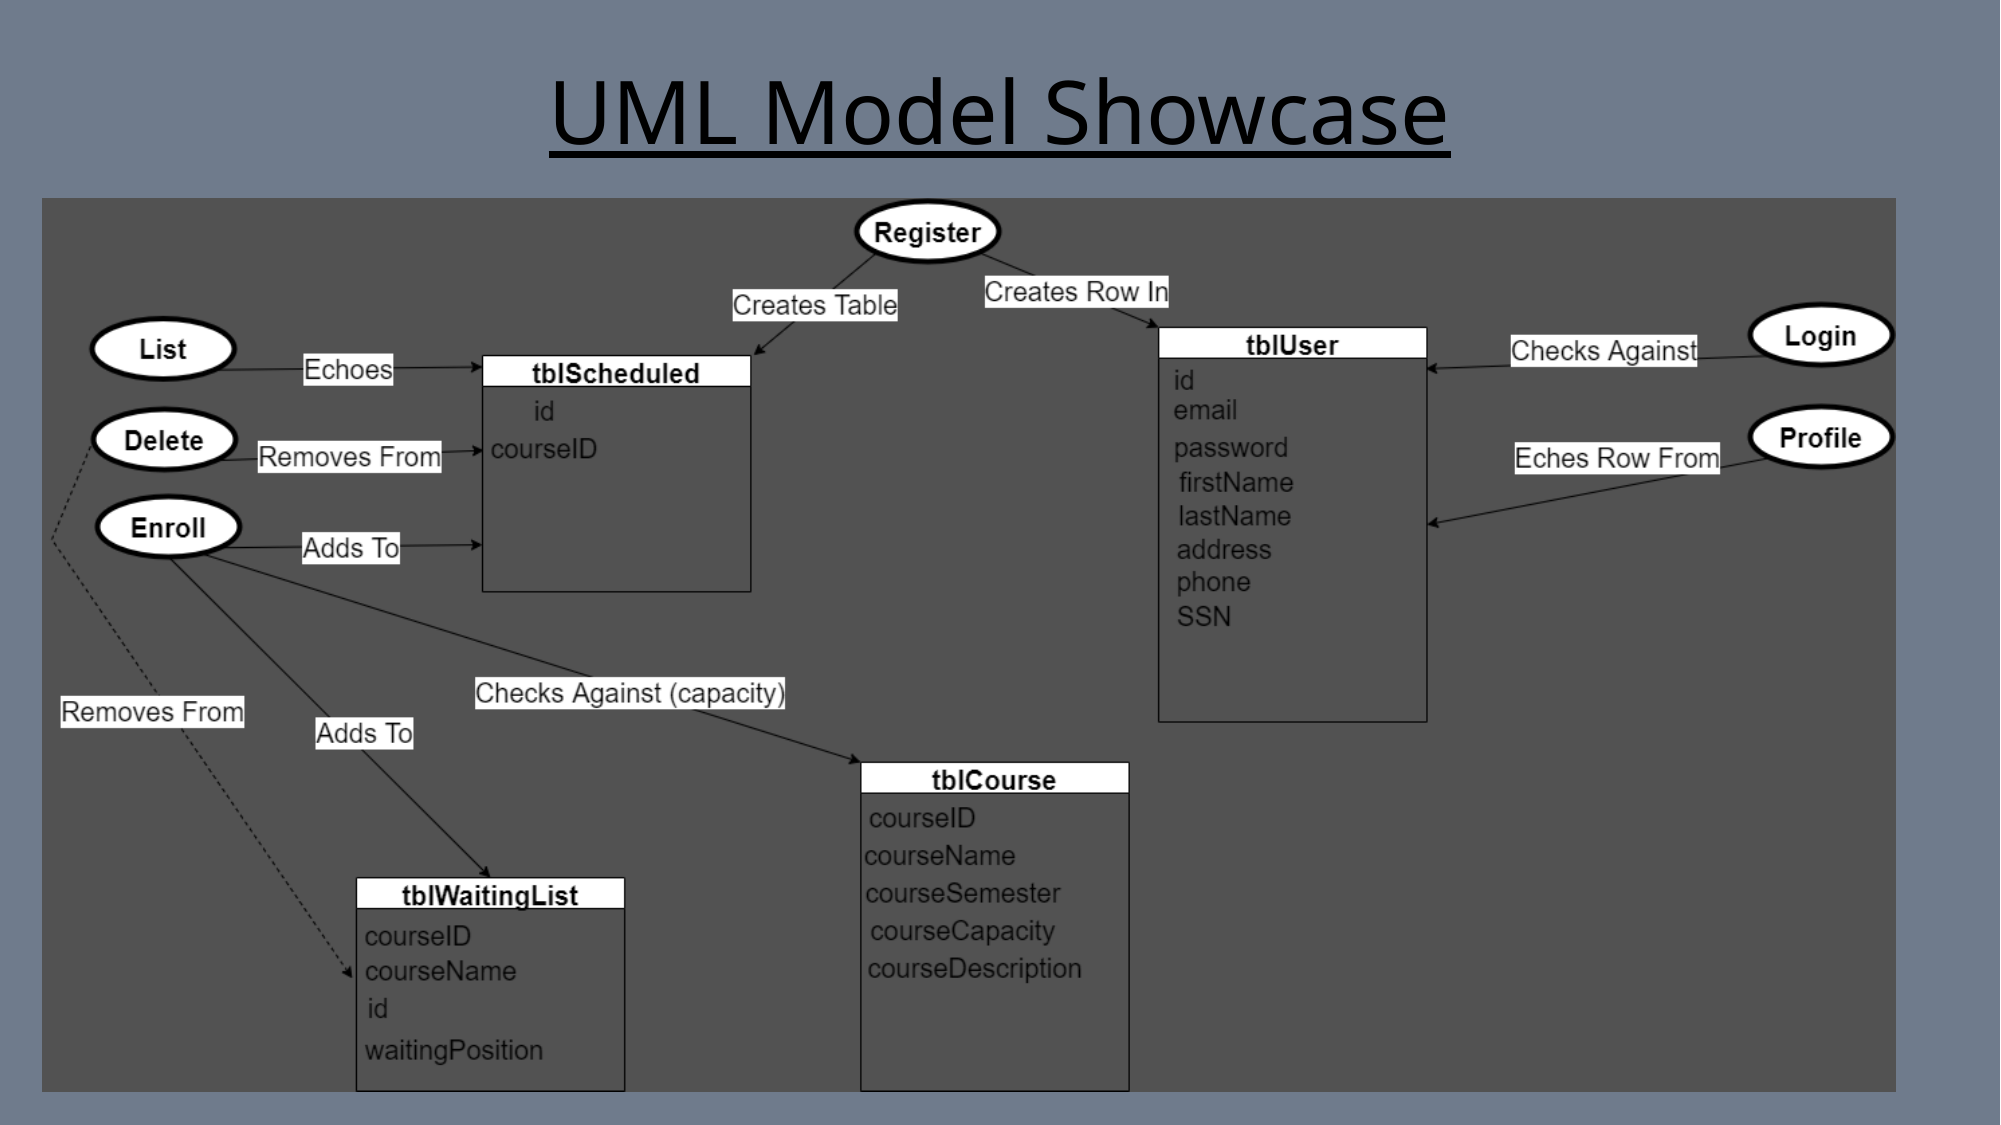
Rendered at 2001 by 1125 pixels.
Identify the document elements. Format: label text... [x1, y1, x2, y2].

title UML Model Showcase [137, 59, 1863, 198]
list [42, 198, 1896, 1092]
